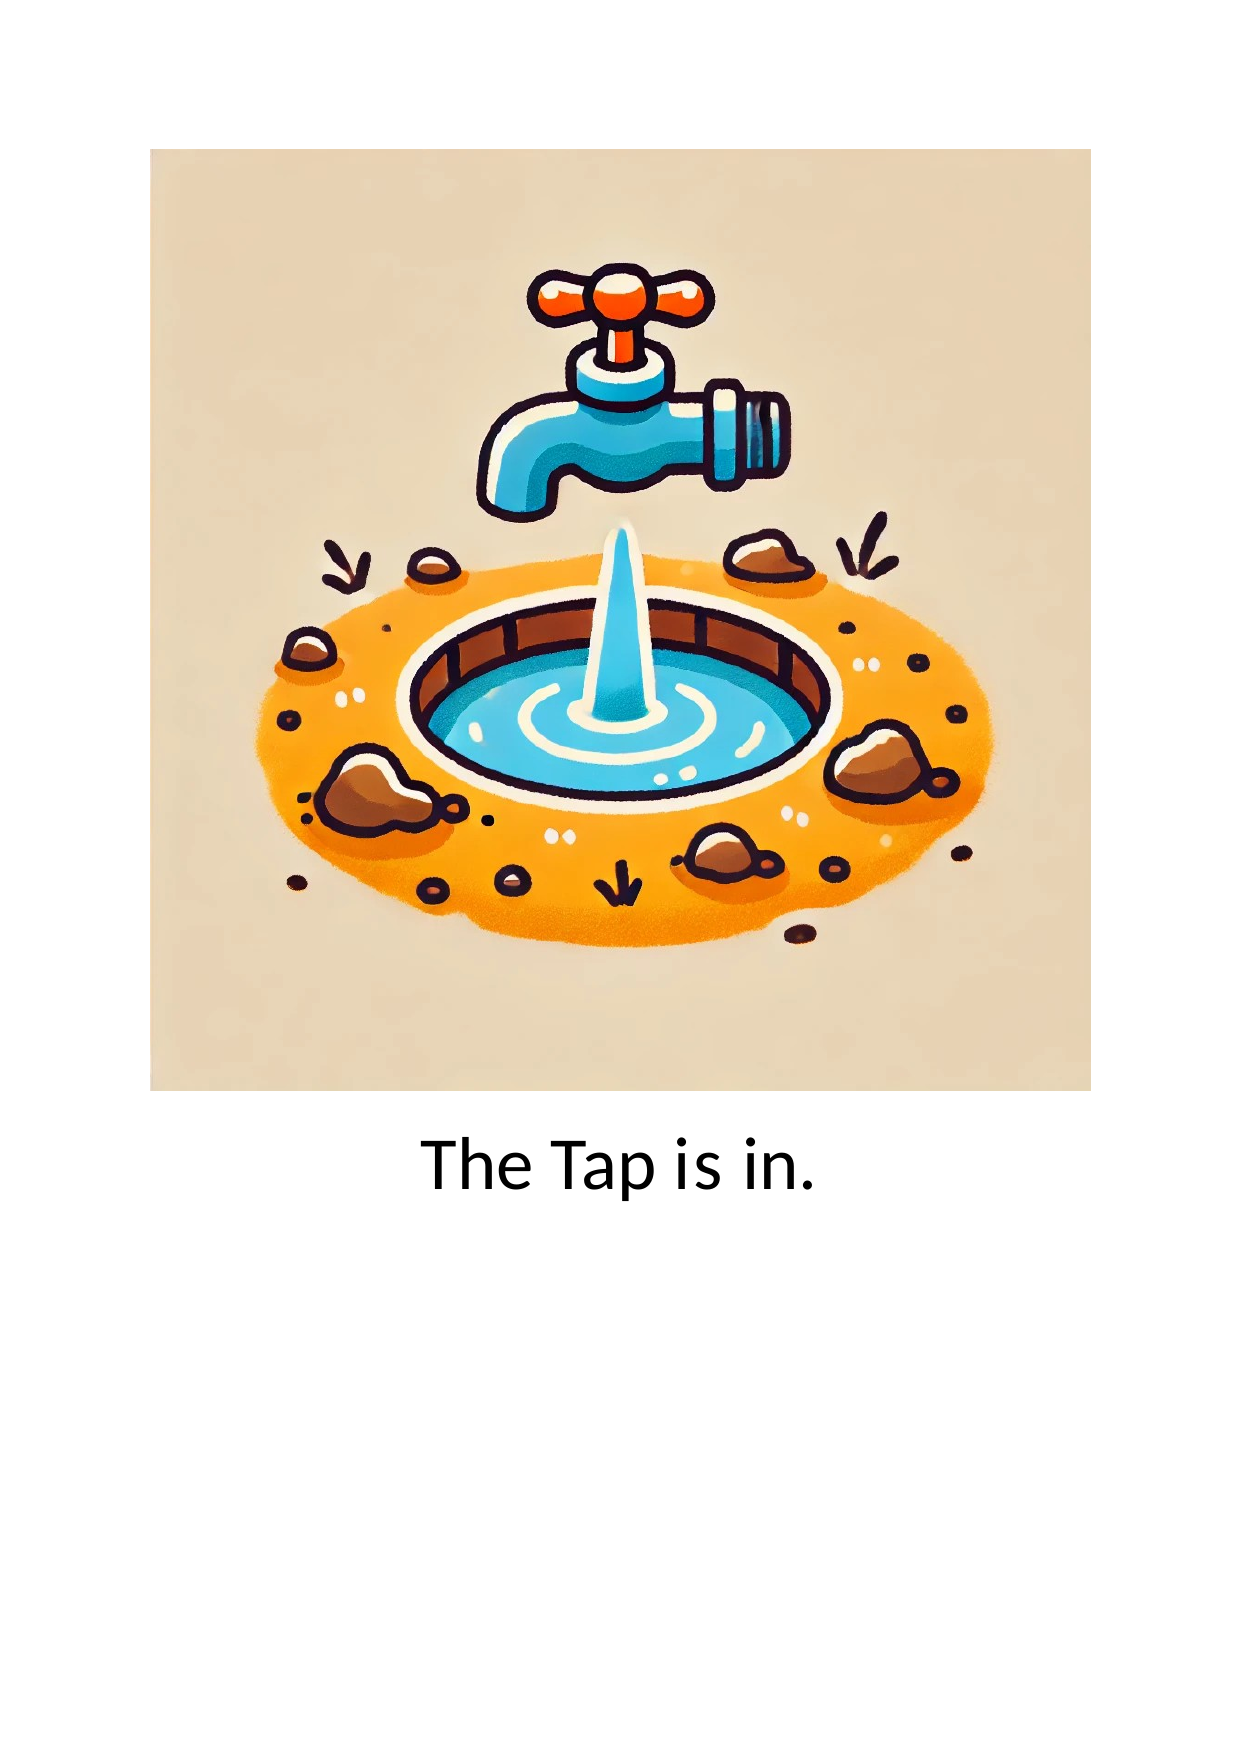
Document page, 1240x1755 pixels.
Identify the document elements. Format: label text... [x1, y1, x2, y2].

text_box The Tap is in. [147, 1112, 1089, 1205]
picture [149, 149, 1091, 1091]
